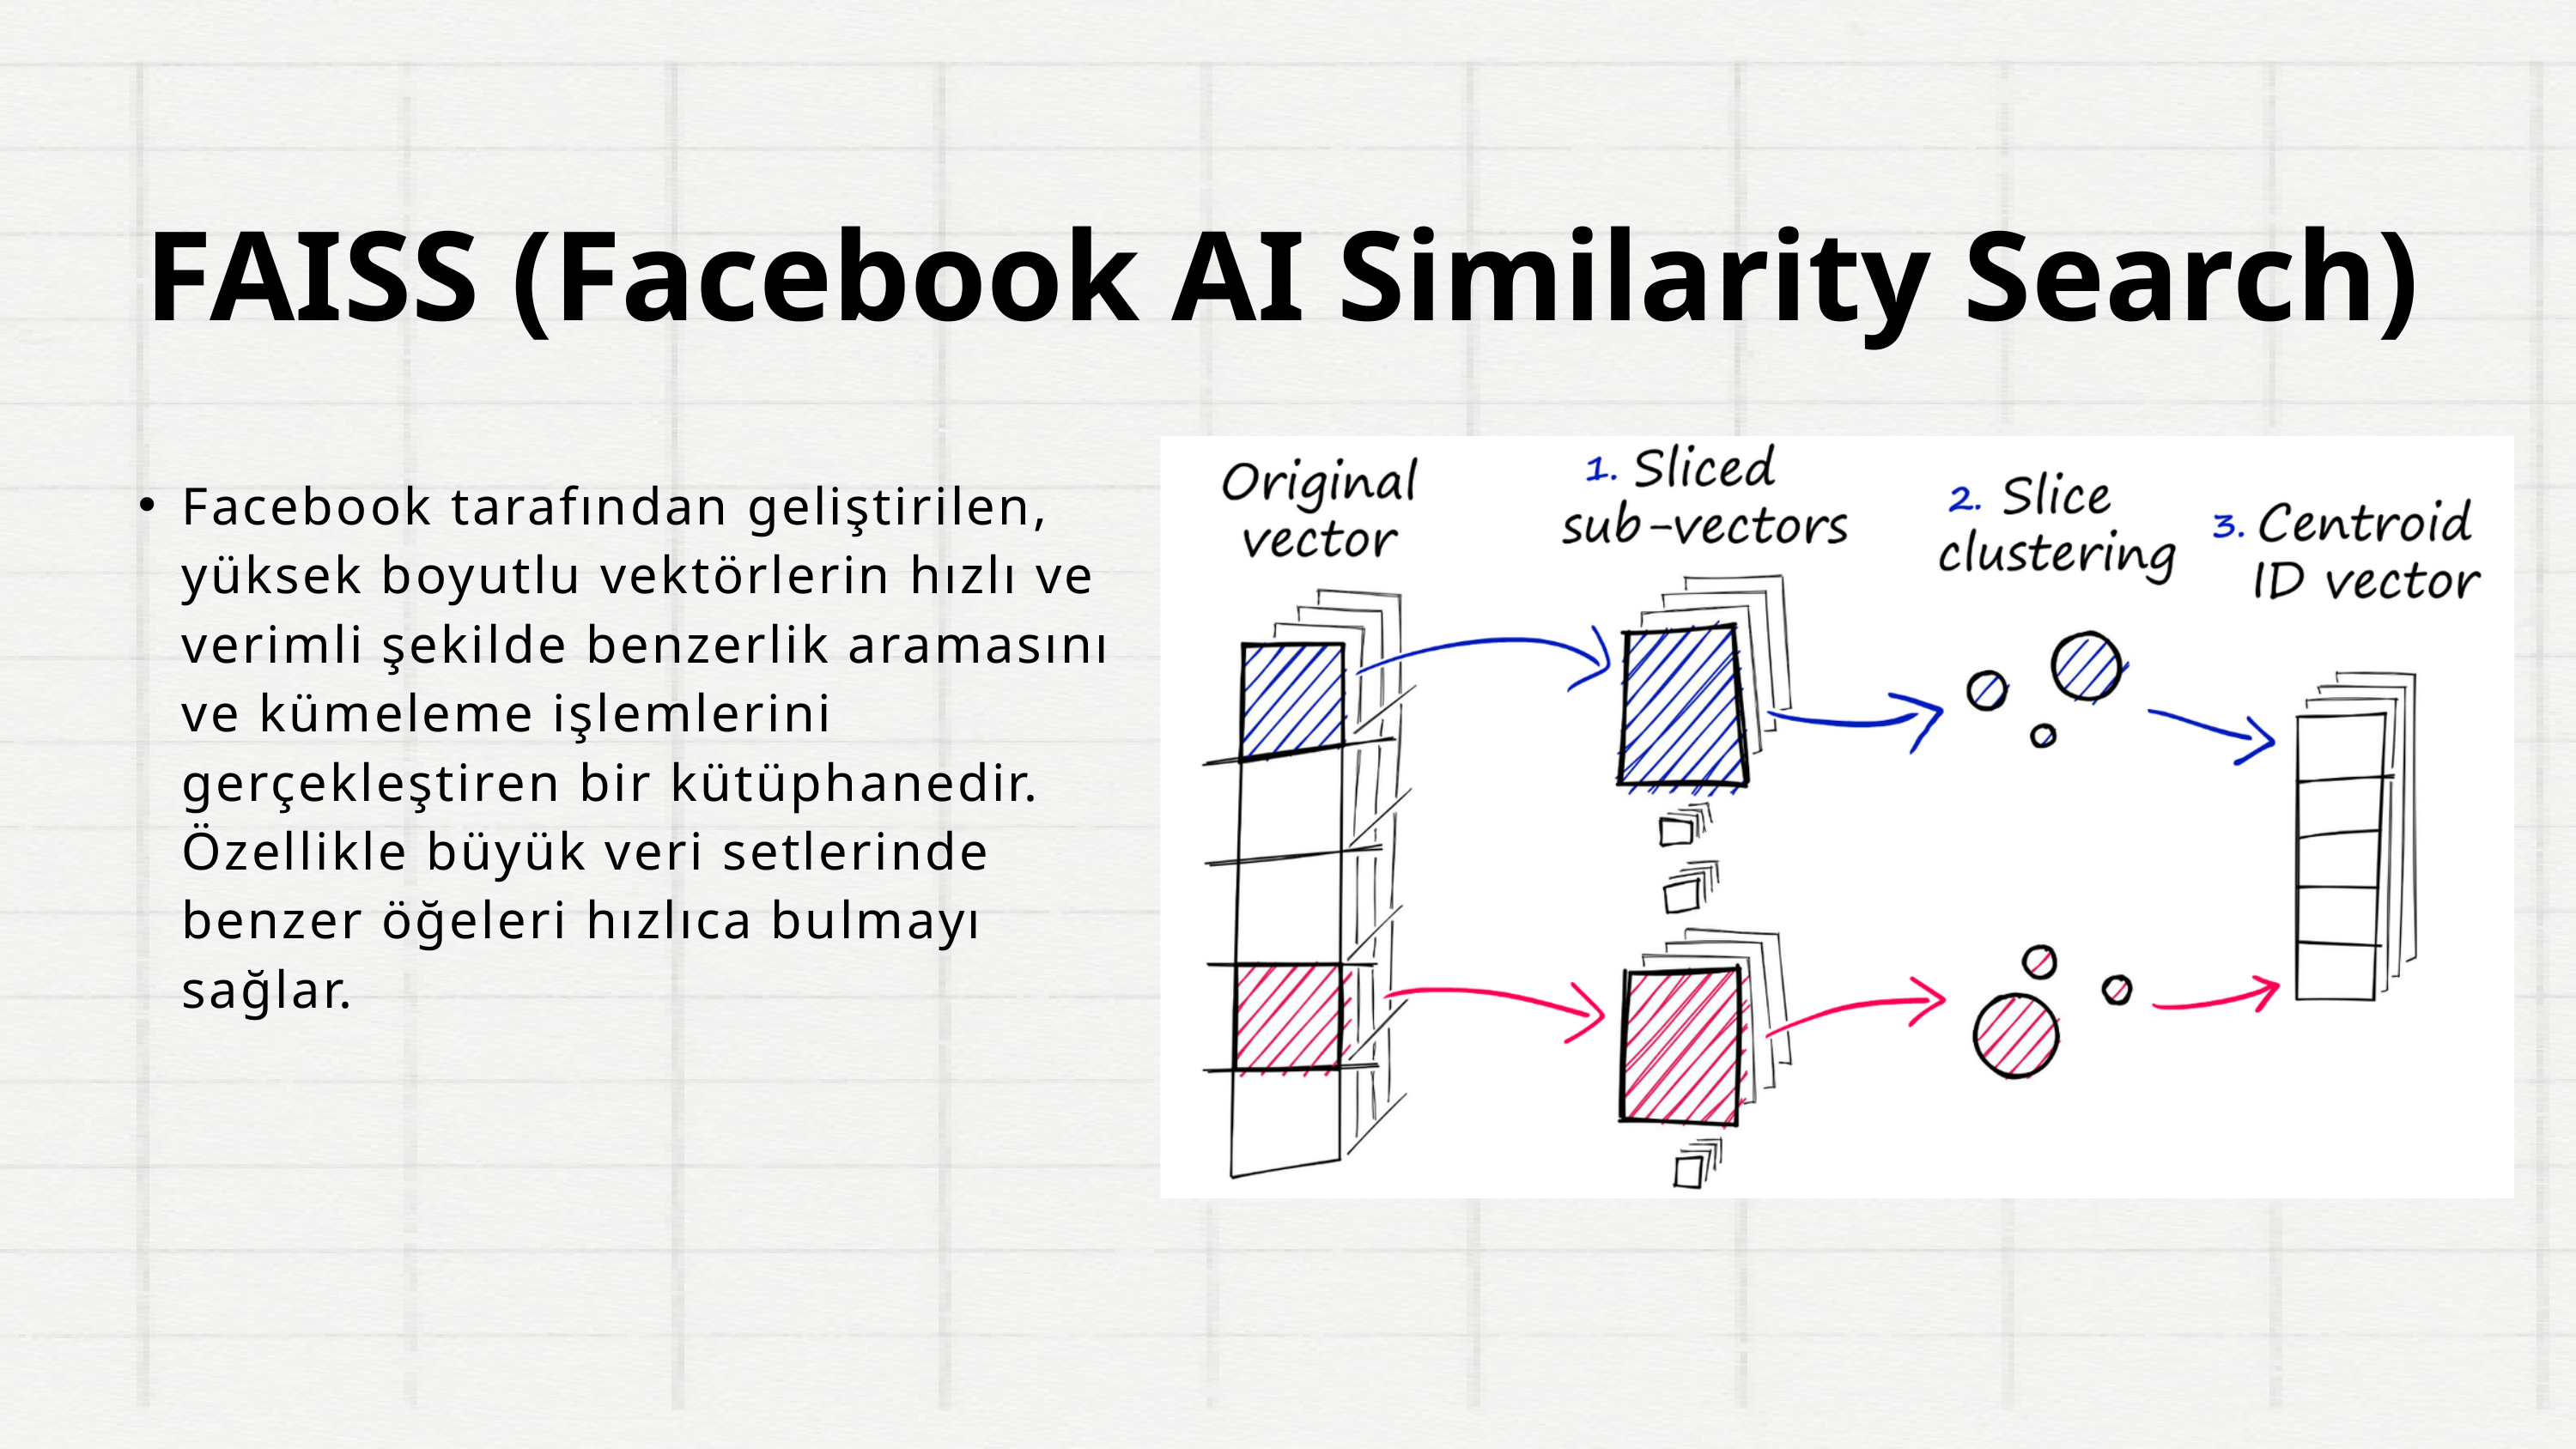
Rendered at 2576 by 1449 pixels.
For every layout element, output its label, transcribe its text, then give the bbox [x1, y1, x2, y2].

text_box [1160, 436, 2515, 1198]
text_box FAISS (Facebook AI Similarity Search) [144, 226, 2497, 346]
text_box Facebook tarafından geliştirilen, yüksek boyutlu vektörlerin hızlı ve verimli şekilde benzerlik aramasını ve kümeleme işlemlerini gerçekleştiren bir kütüphanedir. Özellikle büyük veri setlerinde benzer öğeleri hızlıca bulmayı sağlar. [94, 465, 1150, 1088]
text_box [0, 0, 2576, 1449]
